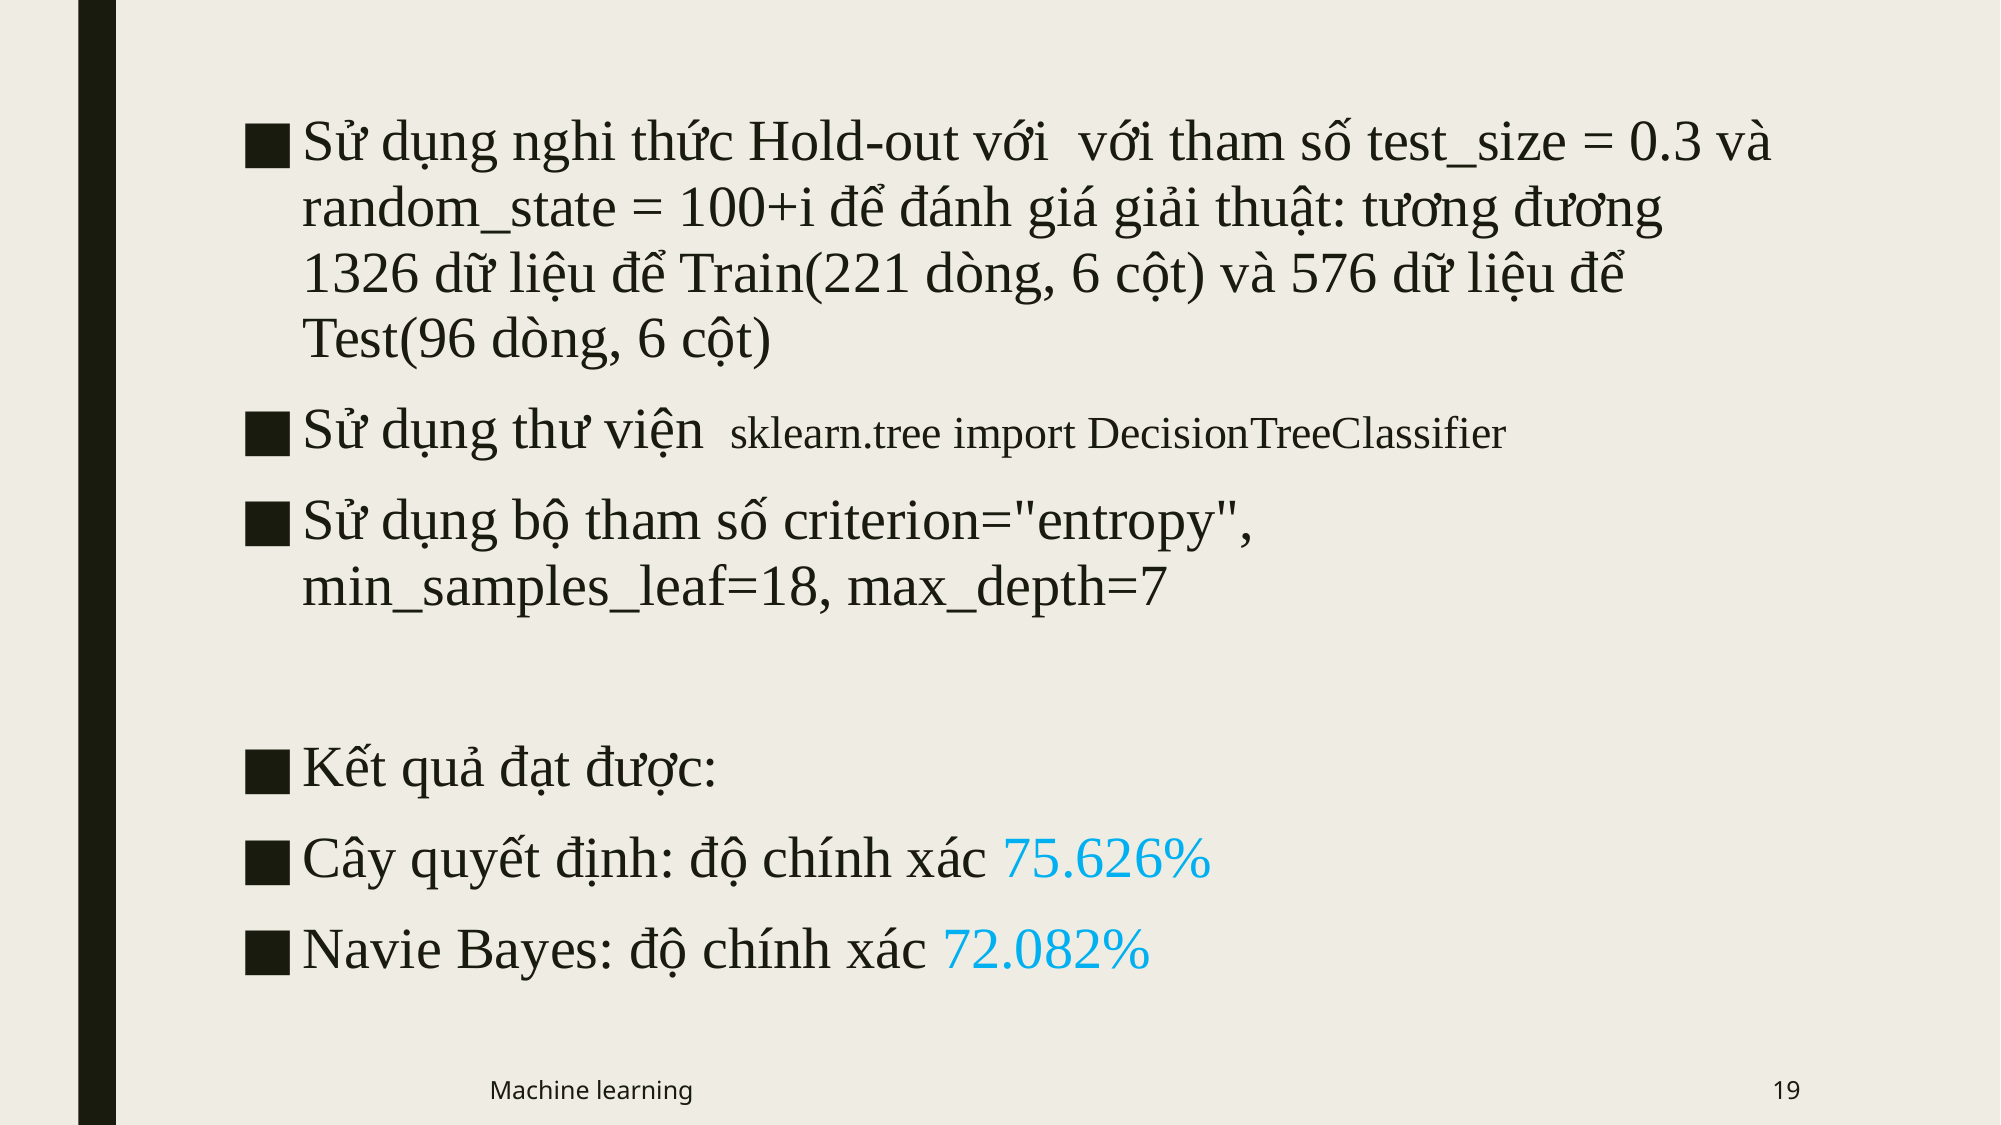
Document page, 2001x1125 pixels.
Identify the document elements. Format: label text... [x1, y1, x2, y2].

slide_number 19 [1553, 1058, 1816, 1125]
footer Machine learning [474, 1058, 1505, 1125]
list Sử dụng nghi thức Hold-out với với tham số test_size = 0.3 và random_state = 100+i để đánh giá giải thuật: tương đương 1326 dữ liệu để Train(221 dòng, 6 cột) và 576 dữ liệu để Test(96 dòng, 6 cột) Sử dụng thư viện sklearn.tree import DecisionTreeClassifier Sử dụng bộ tham số criterion="entropy", min_samples_leaf=18, max_depth=7 Kết quả đạt được: Cây quyết định: độ chính xác 75.626% Navie Bayes: độ chính xác 72.082% [225, 100, 1800, 1034]
